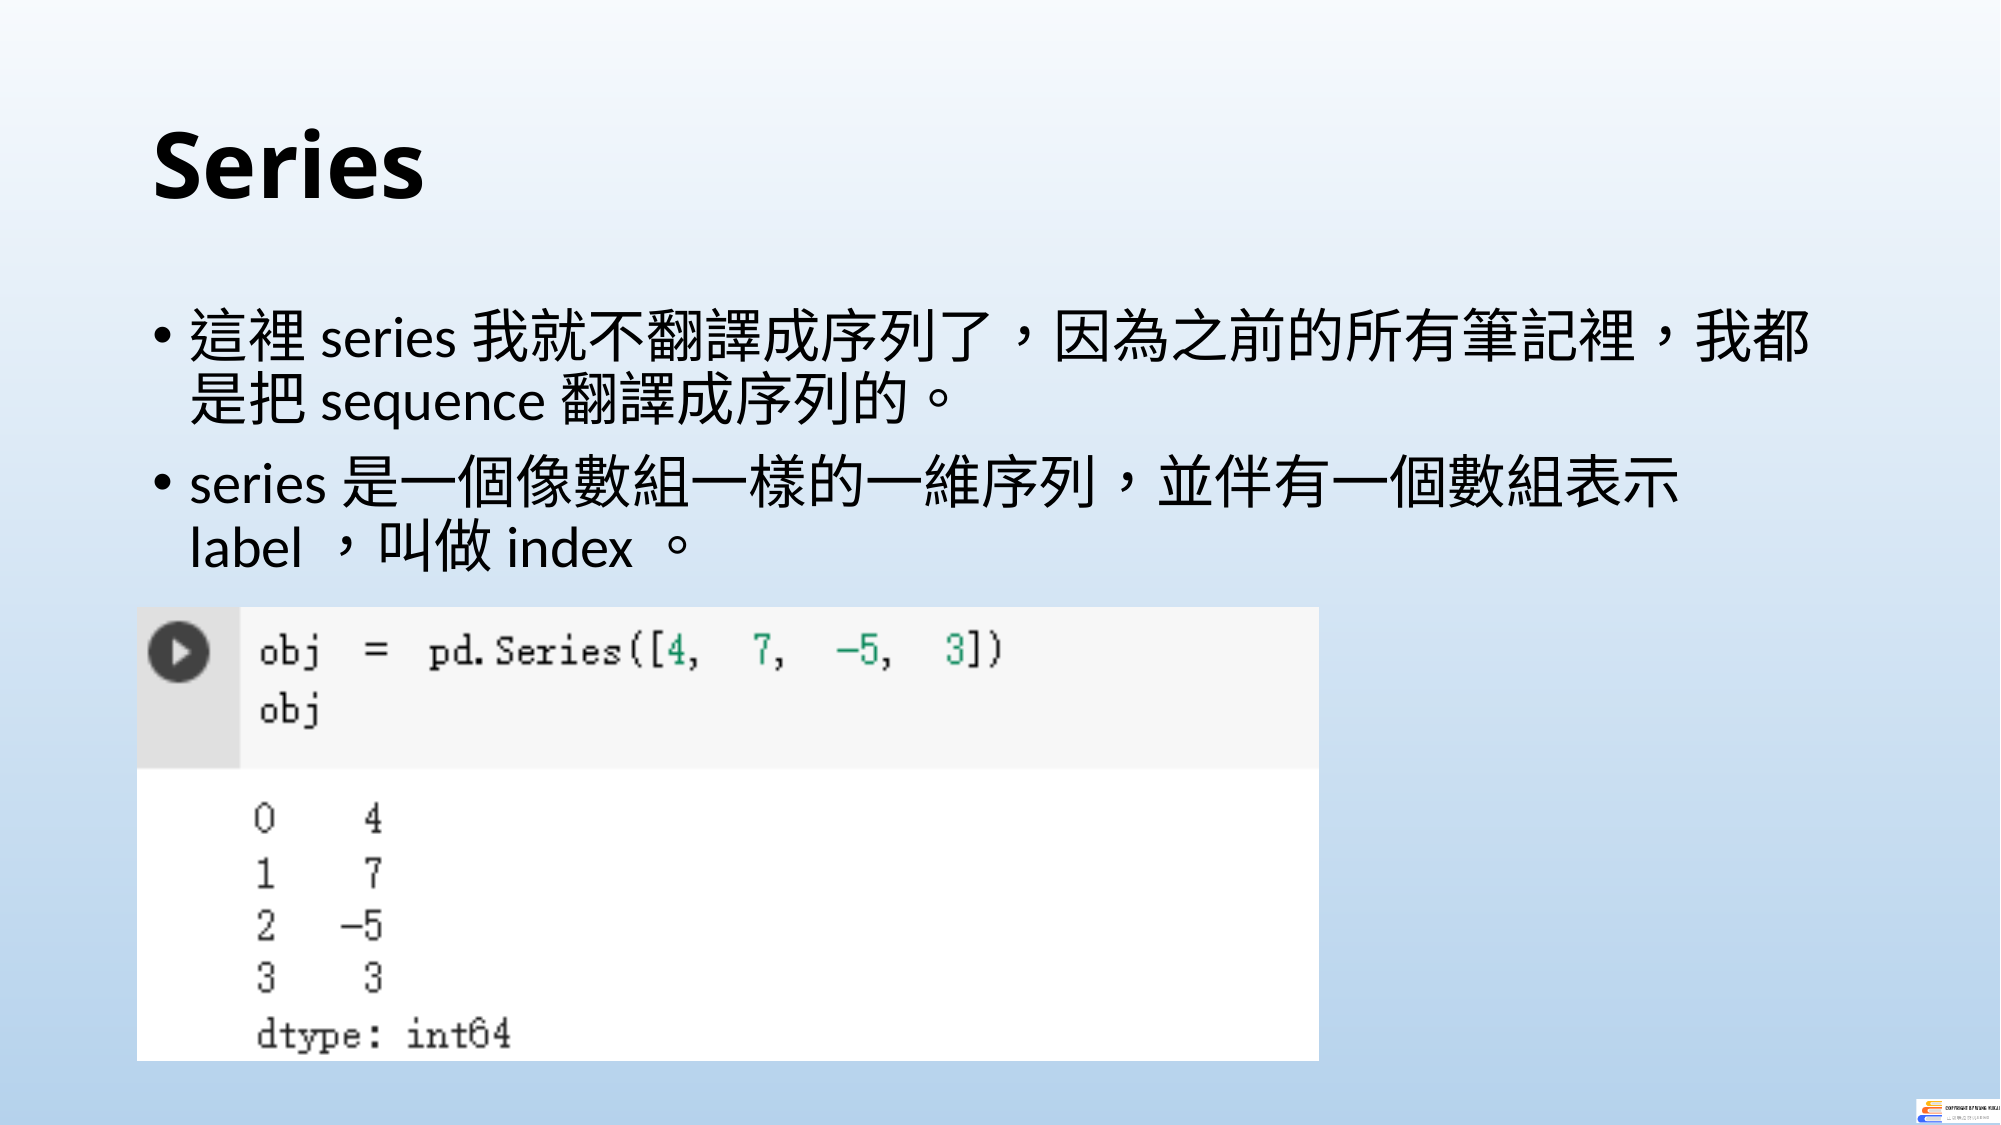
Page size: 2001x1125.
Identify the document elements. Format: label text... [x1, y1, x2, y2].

picture [1916, 1099, 2000, 1123]
picture [137, 607, 1319, 1061]
list 這裡series我就不翻譯成序列了，因為之前的所有筆記裡，我都是把sequence翻譯成序列的。 series是一個像數組一樣的一維序列，並伴有一個數組表示label，叫做index。 [137, 299, 1863, 1014]
title Series [137, 59, 1863, 278]
